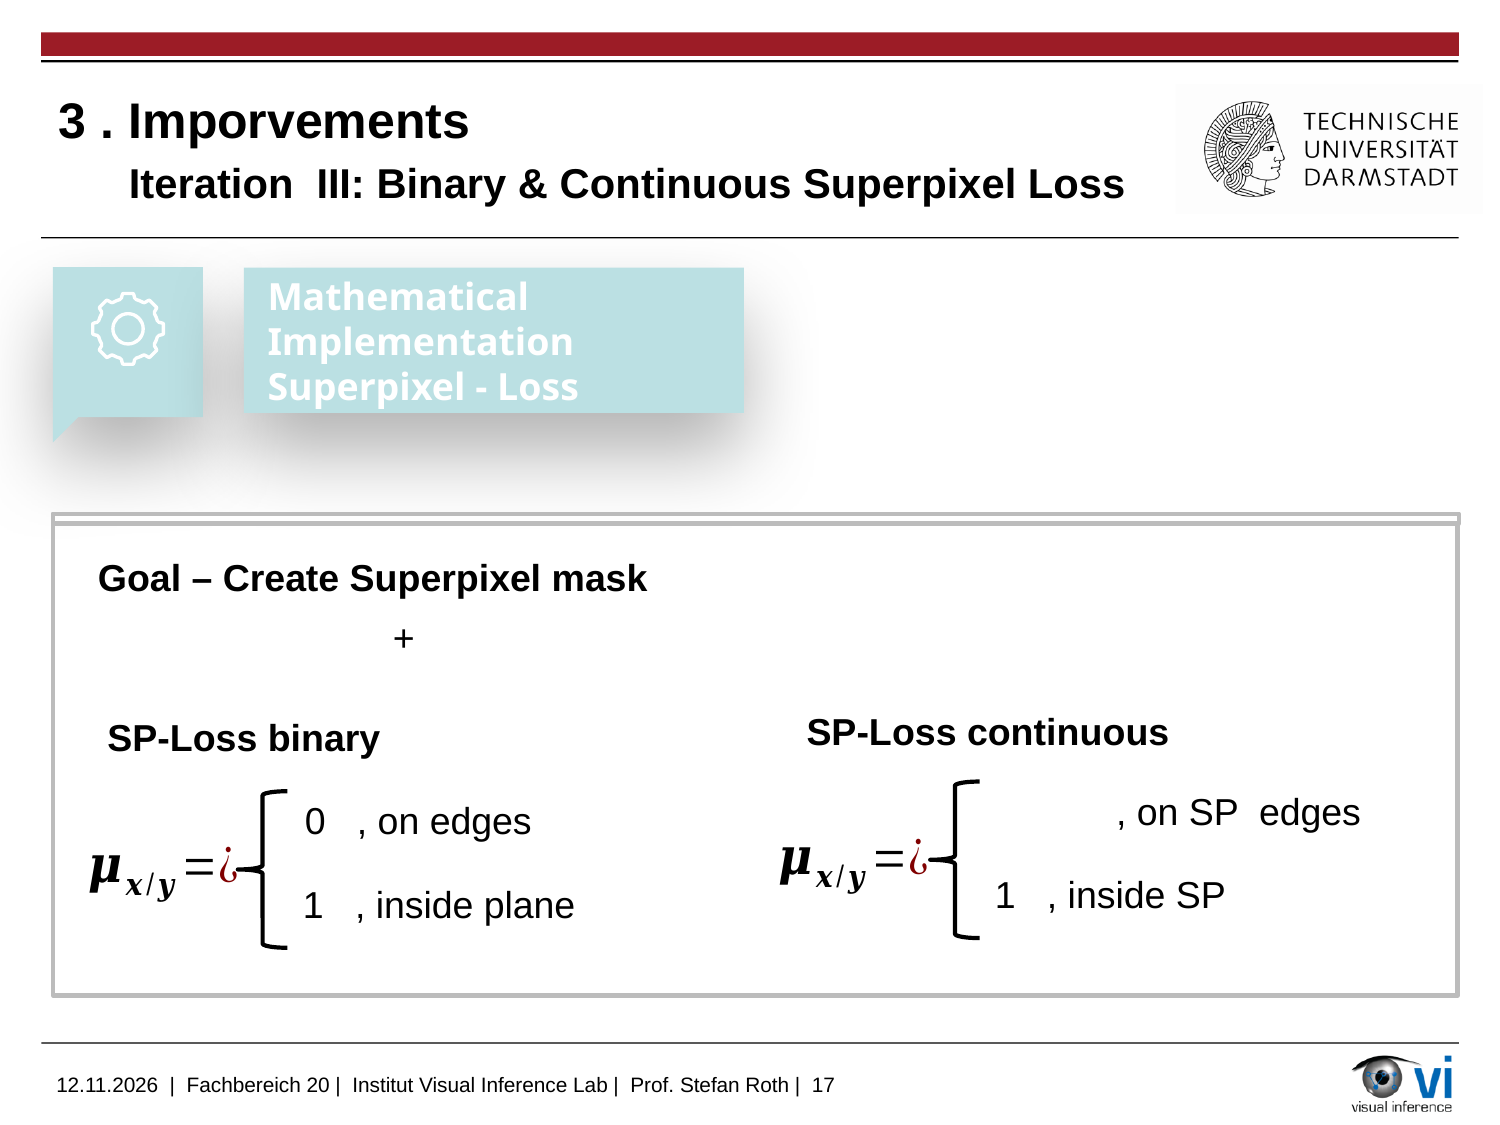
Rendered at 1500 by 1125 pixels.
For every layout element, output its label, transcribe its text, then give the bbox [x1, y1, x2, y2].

picture [1351, 1055, 1500, 1112]
text_box [91, 291, 166, 366]
text_box Mathematical Implementation Superpixel - Loss [242, 266, 746, 415]
text_box [50, 265, 206, 445]
picture [1175, 84, 1483, 214]
title 3 . Imporvements Iteration III: Binary & Continuous Superpixel Loss [58, 79, 1149, 218]
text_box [52, 513, 1459, 996]
text_box [62, 250, 1329, 332]
